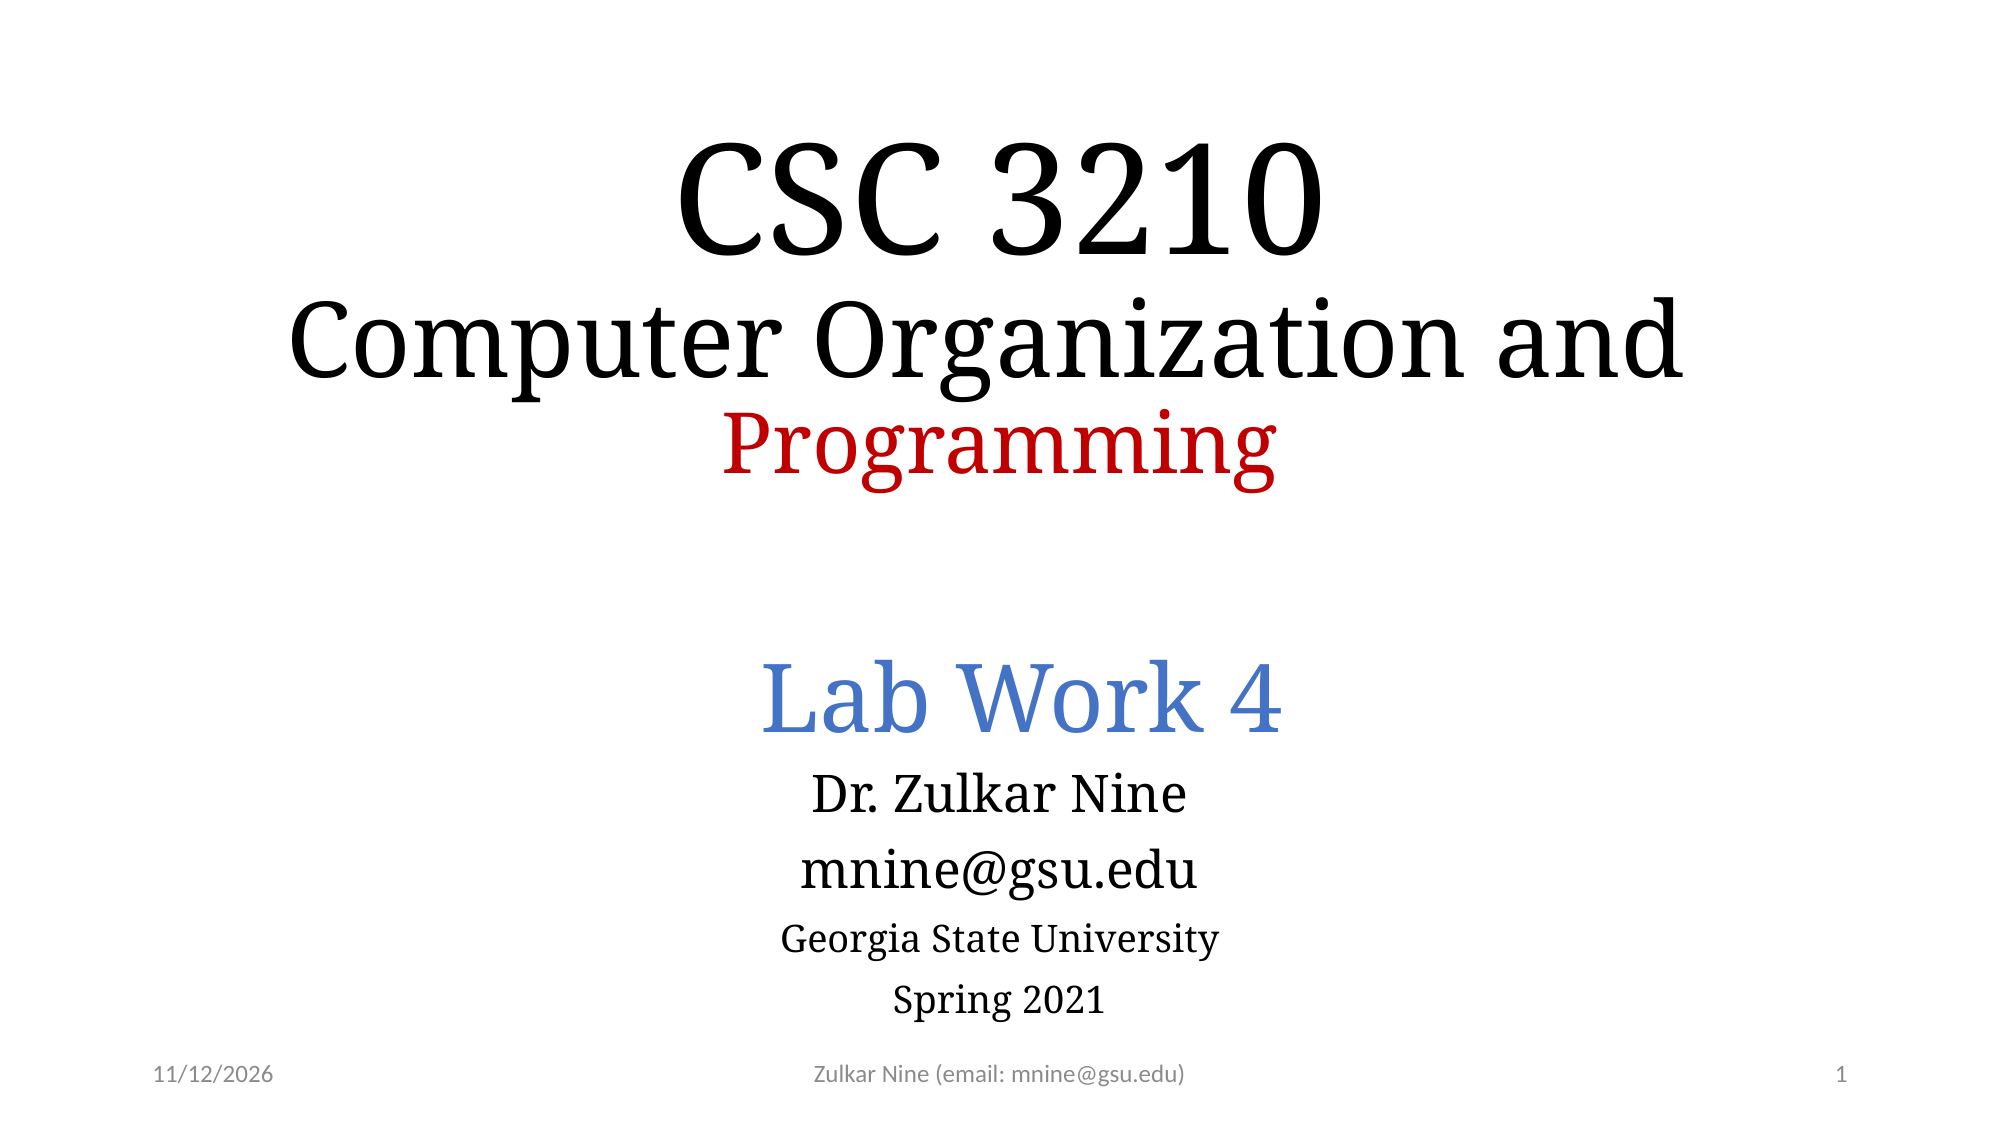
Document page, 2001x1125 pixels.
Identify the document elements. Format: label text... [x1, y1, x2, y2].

title CSC 3210 Computer Organization and Programming [249, 43, 1750, 500]
subtitle Dr. Zulkar Nine mnine@gsu.edu Georgia State University Spring 2021 [249, 760, 1750, 1032]
text_box Lab Work 4 [271, 412, 1772, 761]
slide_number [137, 1042, 588, 1103]
slide_number 1 [1412, 1042, 1863, 1103]
footer Zulkar Nine (email: mnine@gsu.edu) [662, 1042, 1338, 1103]
